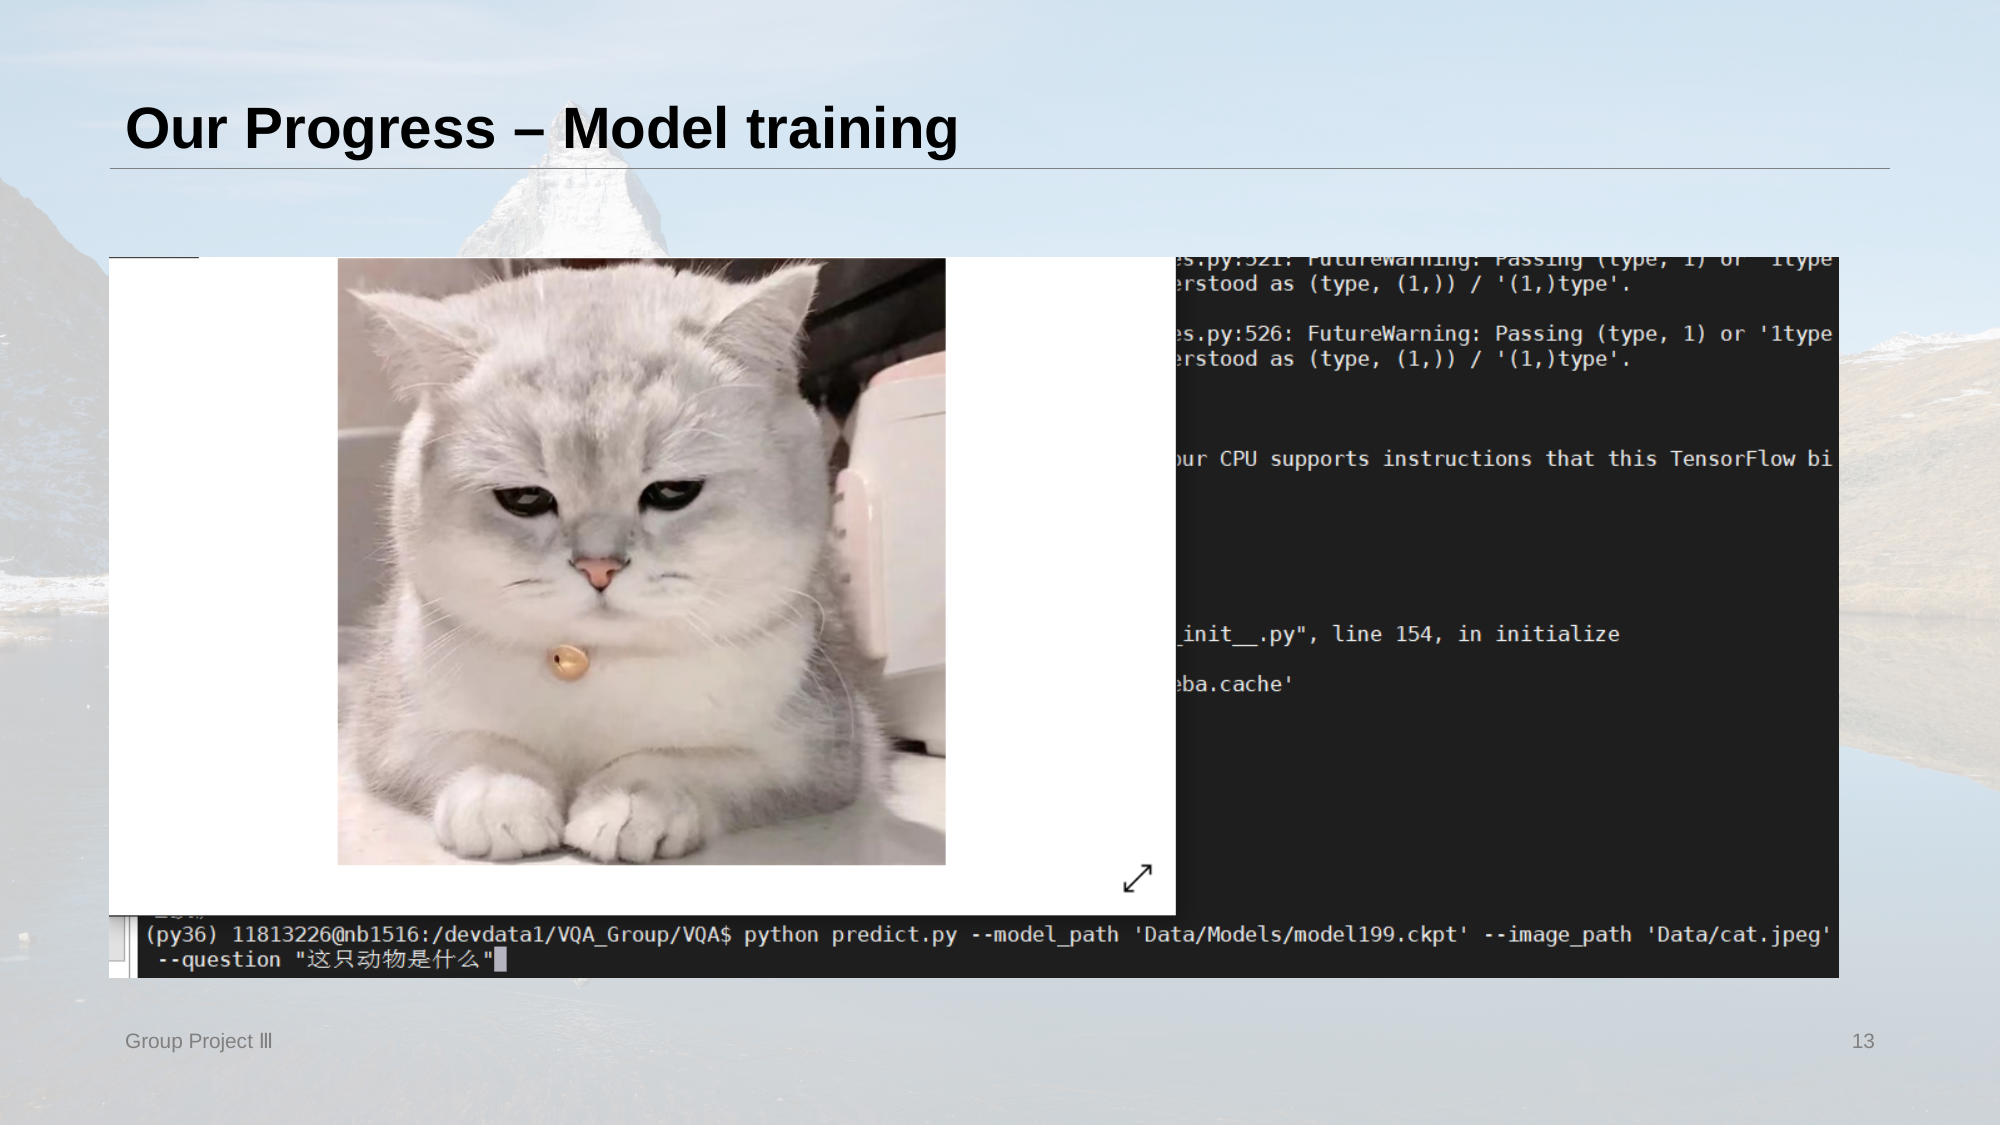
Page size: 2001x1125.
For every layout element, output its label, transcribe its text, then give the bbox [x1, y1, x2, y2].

slide_number 13 [1412, 1023, 1890, 1058]
footer Group Project Ⅲ [109, 1023, 790, 1058]
title Our Progress – Model training [109, 0, 1890, 169]
picture [109, 257, 1839, 978]
